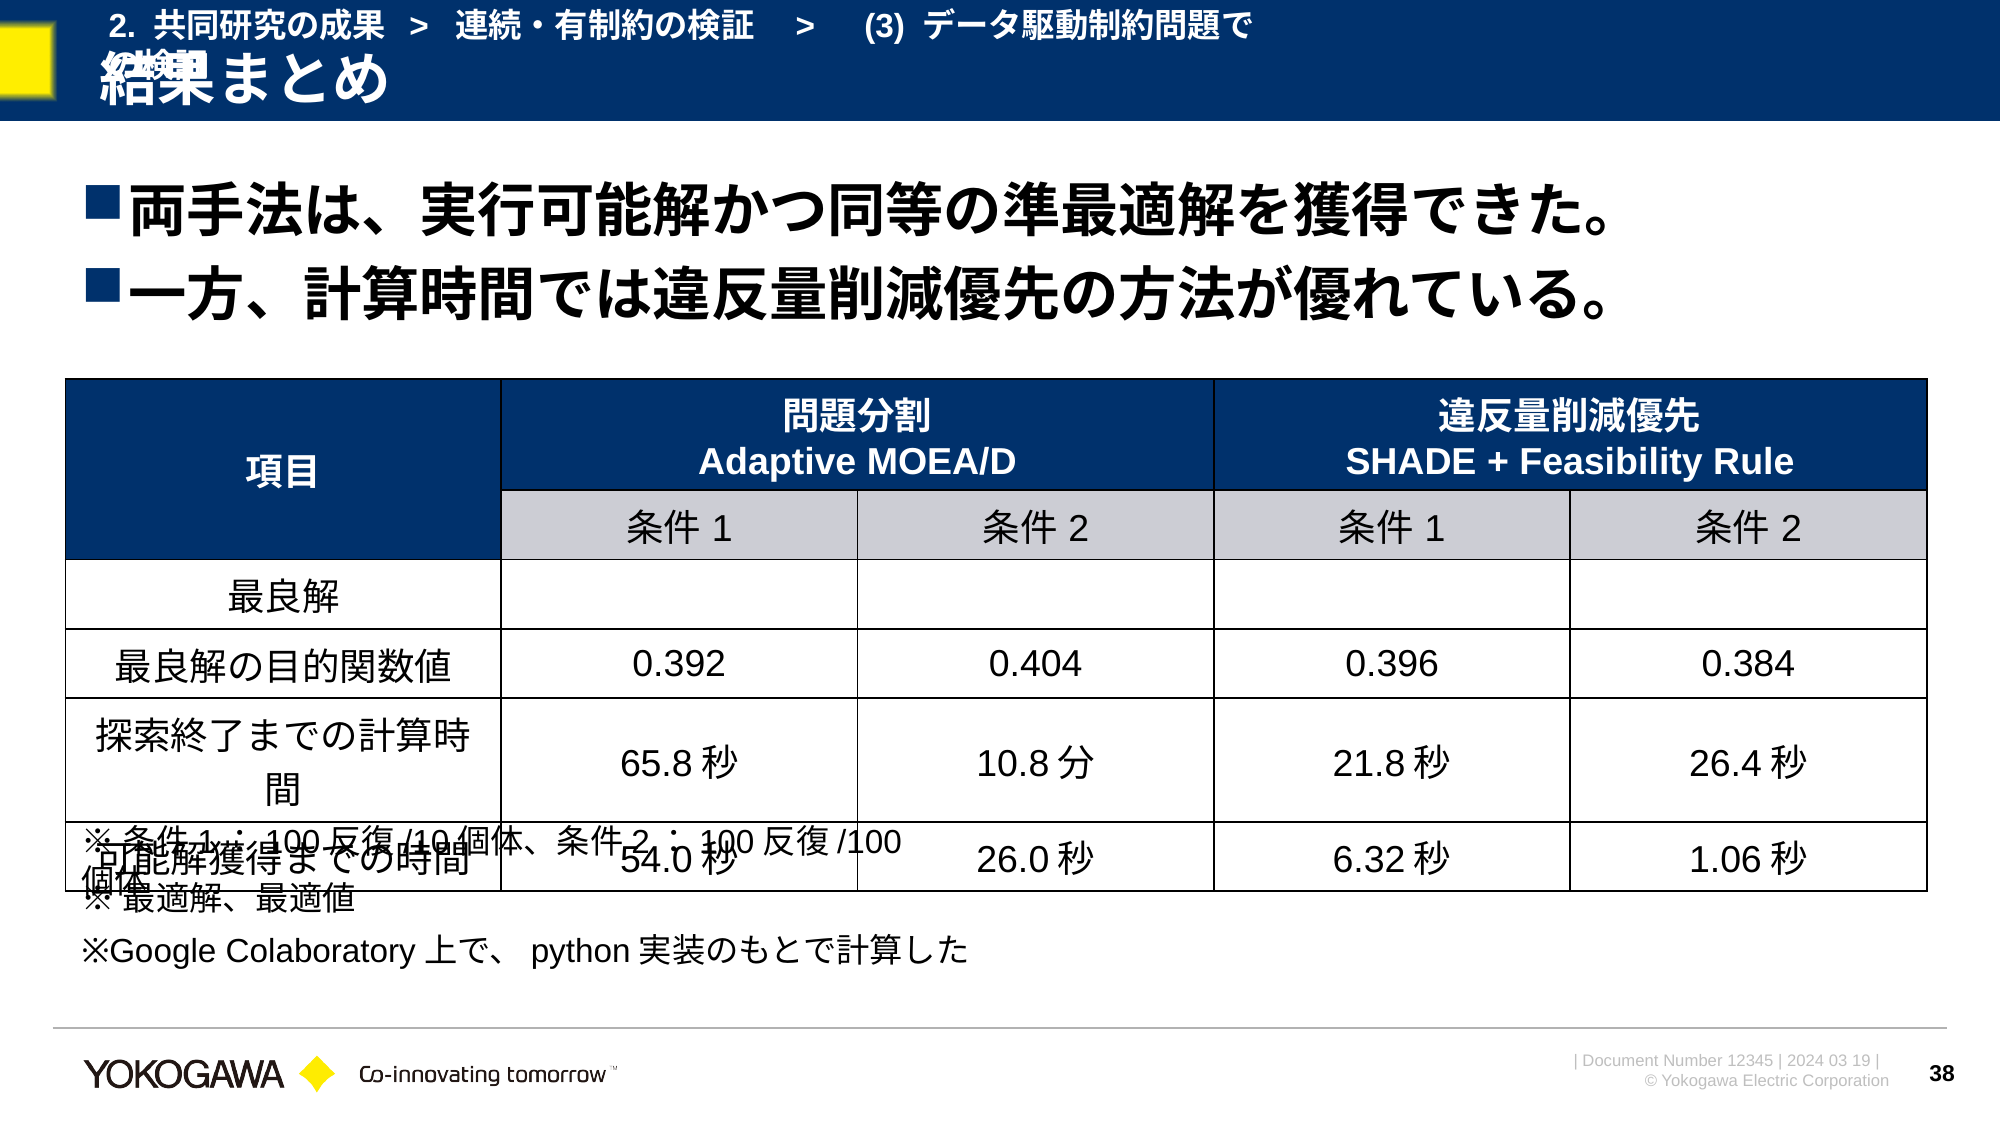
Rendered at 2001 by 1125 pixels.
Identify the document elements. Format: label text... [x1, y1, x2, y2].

text_box 2. 共同研究の成果 > 連続・有制約の検証 > (3) データ駆動制約問題での検証 [93, 0, 1275, 92]
slide_number 38 [1904, 1042, 1970, 1103]
title 結果まとめ [84, 39, 1955, 125]
text_box ※条件1：100反復/10個体、条件2：100反復/100個体 [66, 813, 918, 908]
text_box ※Google Colaboratory上で、python実装のもとで計算した [66, 921, 1518, 976]
text_box 両手法は、実行可能解かつ同等の準最適解を獲得できた。 一方、計算時間では違反量削減優先の方法が優れている。 [66, 173, 1955, 271]
picture [83, 1055, 617, 1093]
picture [0, 6, 69, 115]
